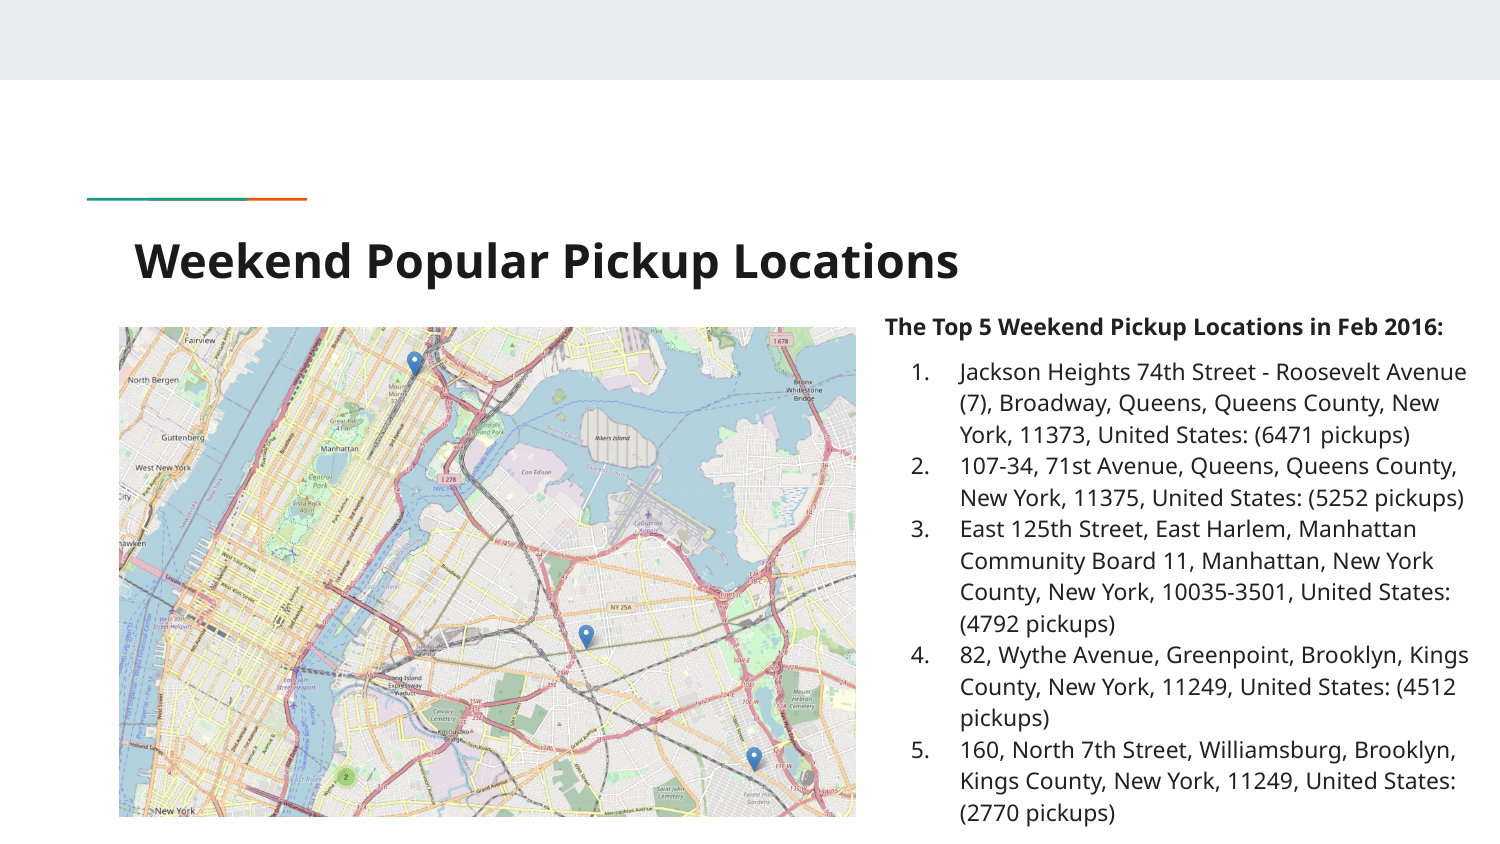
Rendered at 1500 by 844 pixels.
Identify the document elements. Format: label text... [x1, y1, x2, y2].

text_box The Top 5 Weekend Pickup Locations in Feb 2016: Jackson Heights 74th Street - Roosevelt Avenue (7), Broadway, Queens, Queens County, New York, 11373, United States: (6471 pickups) 107-34, 71st Avenue, Queens, Queens County, New York, 11375, United States: (5252 pickups) East 125th Street, East Harlem, Manhattan Community Board 11, Manhattan, New York County, New York, 10035-3501, United States: (4792 pickups) 82, Wythe Avenue, Greenpoint, Brooklyn, Kings County, New York, 11249, United States: (4512 pickups) 160, North 7th Street, Williamsburg, Brooklyn, Kings County, New York, 11249, United States: (2770 pickups) [869, 293, 1500, 841]
picture [119, 326, 856, 817]
title Weekend Popular Pickup Locations [119, 216, 1381, 305]
